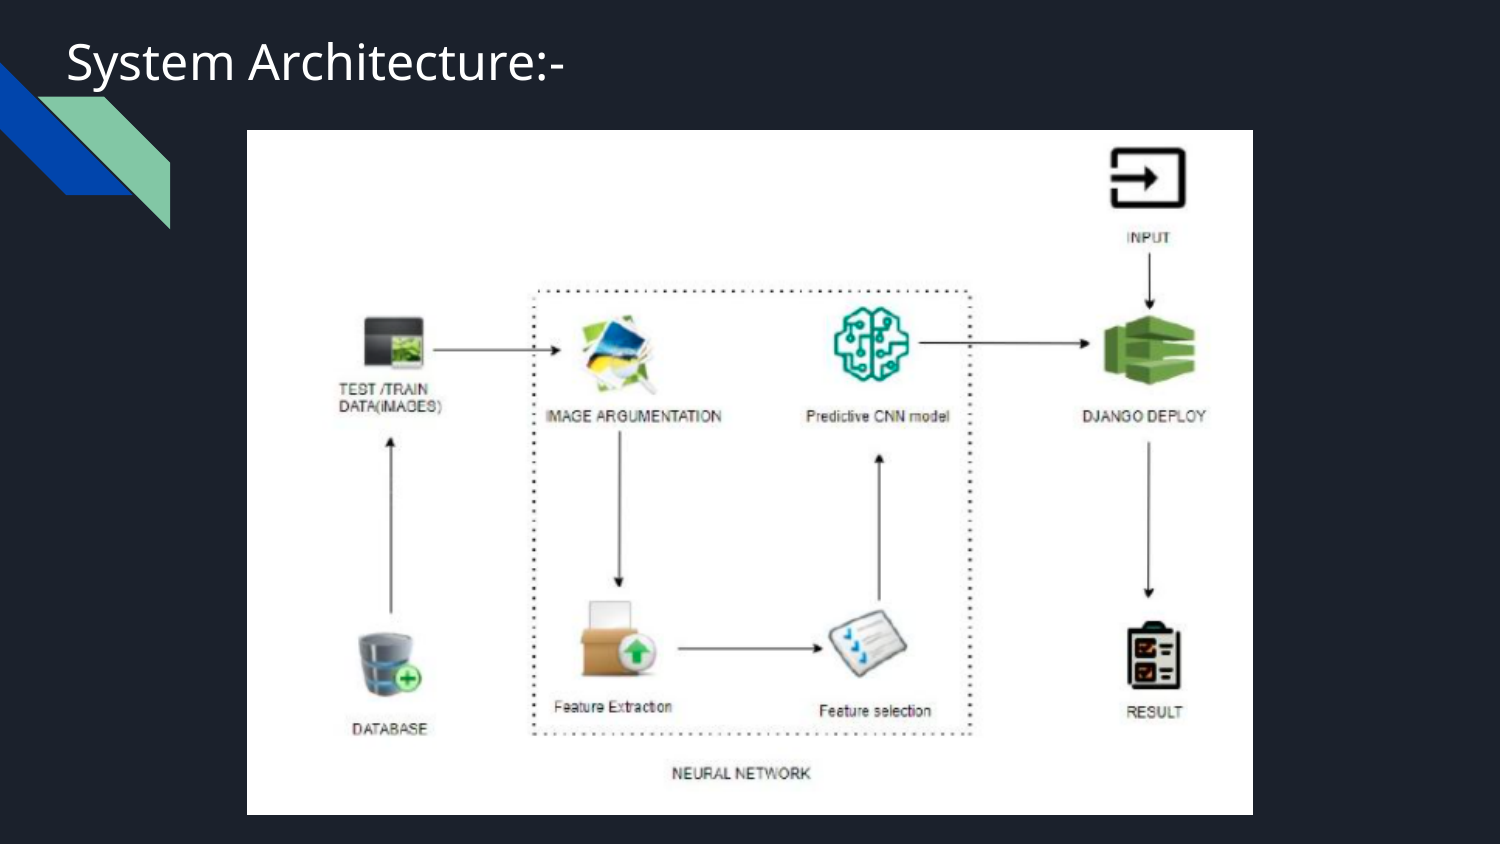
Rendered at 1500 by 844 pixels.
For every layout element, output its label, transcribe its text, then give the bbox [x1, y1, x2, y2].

picture [247, 129, 1253, 815]
title System Architecture:- [51, 15, 1449, 110]
